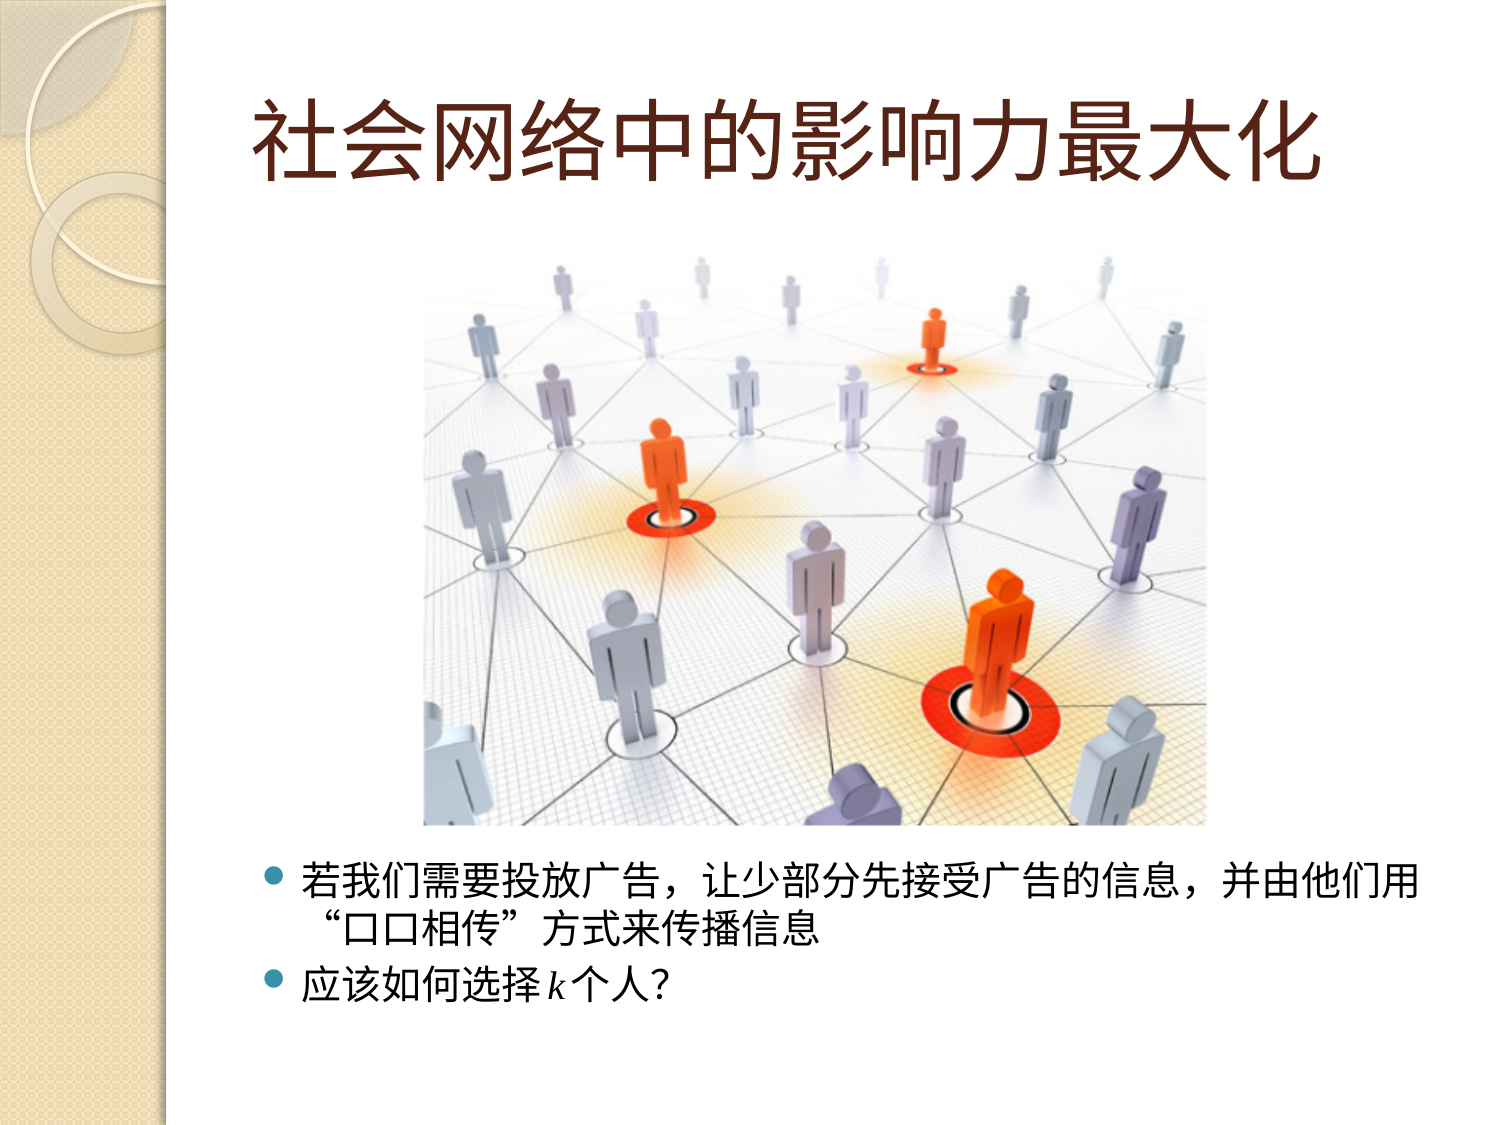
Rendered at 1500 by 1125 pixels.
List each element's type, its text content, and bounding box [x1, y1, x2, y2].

picture [418, 207, 1209, 829]
list 若我们需要投放广告，让少部分先接受广告的信息，并由他们用“口口相传”方式来传播信息 应该如何选择k个人？ [235, 237, 1466, 1025]
title 社会网络中的影响力最大化 [235, 45, 1466, 233]
